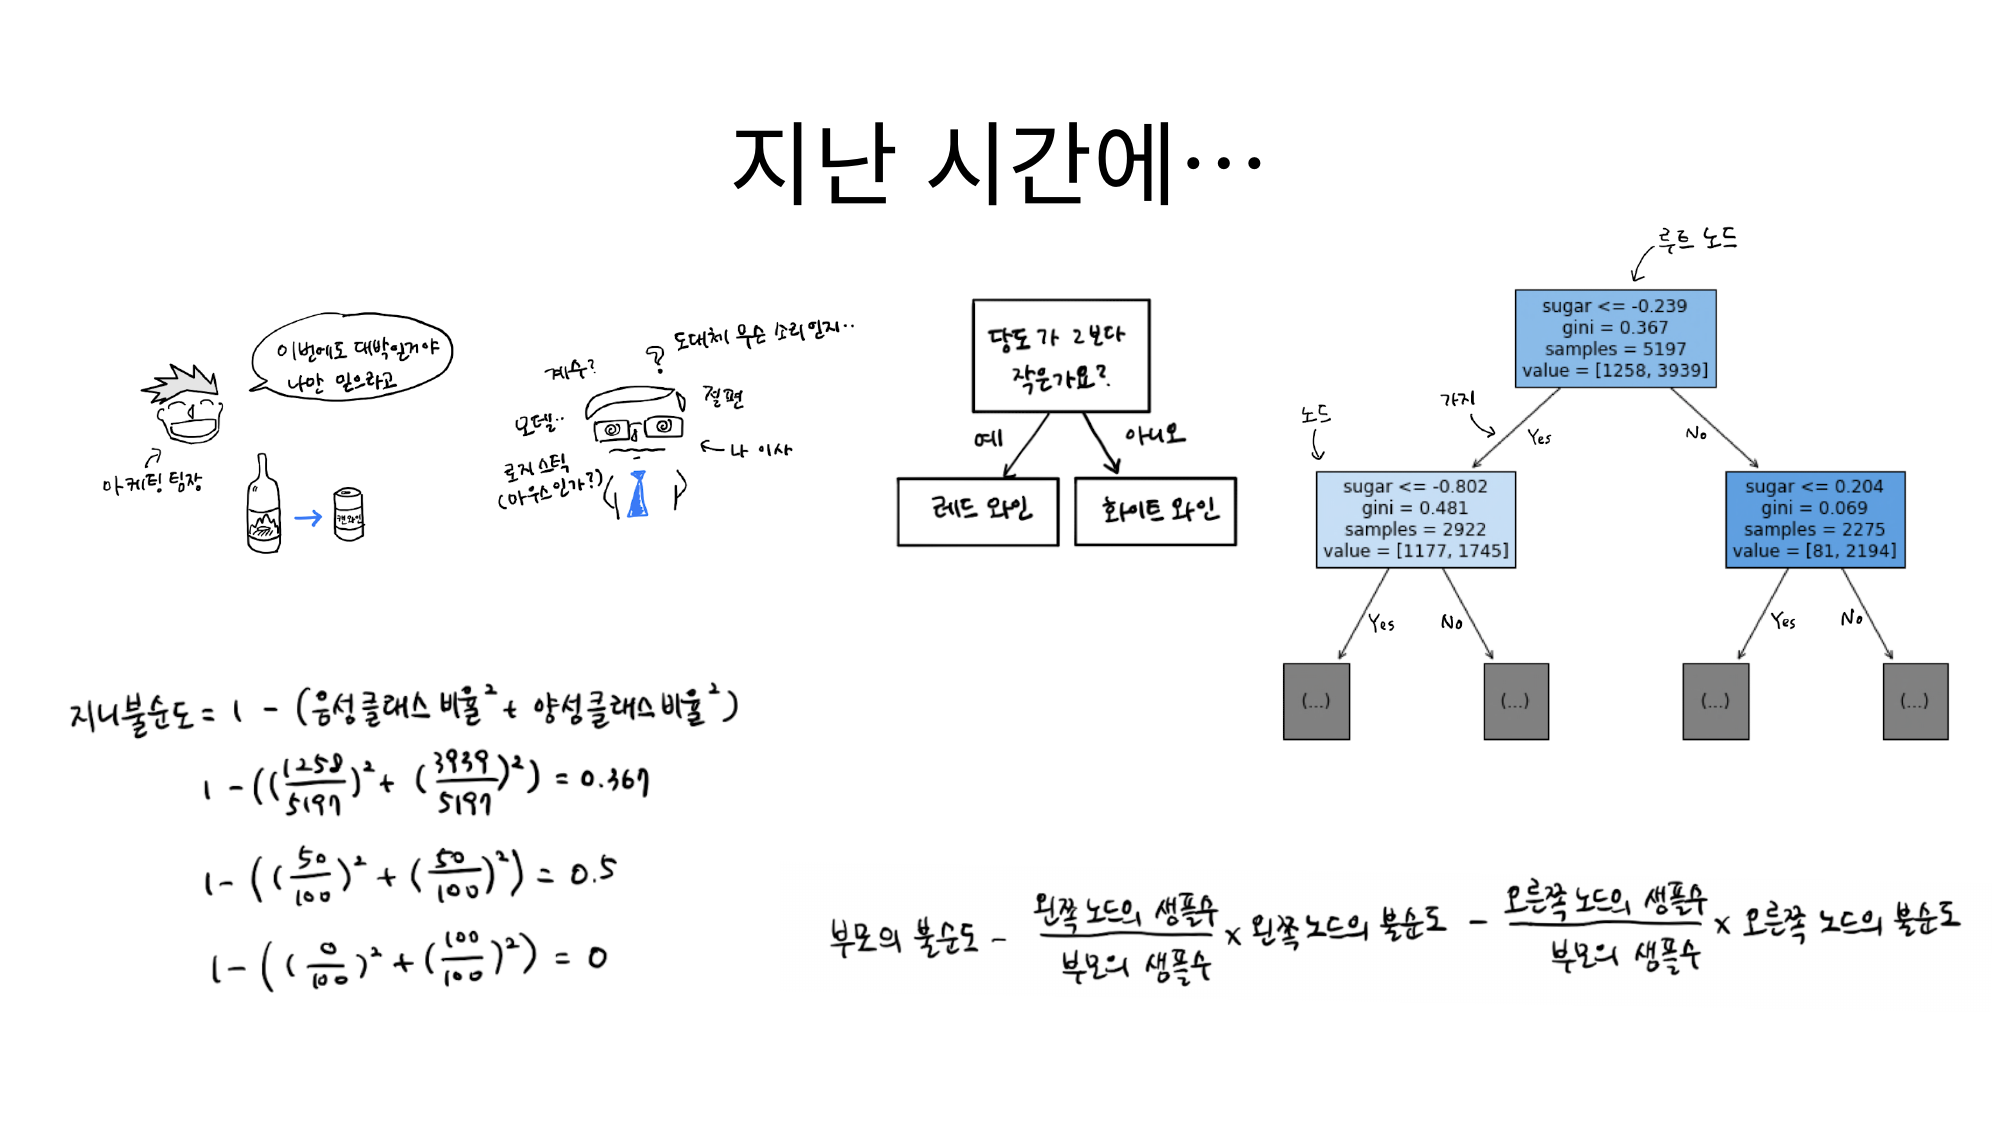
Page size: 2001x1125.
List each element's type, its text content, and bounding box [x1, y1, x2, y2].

picture [87, 192, 1992, 795]
title 지난 시간에… [137, 59, 1863, 278]
picture [29, 654, 1991, 1014]
